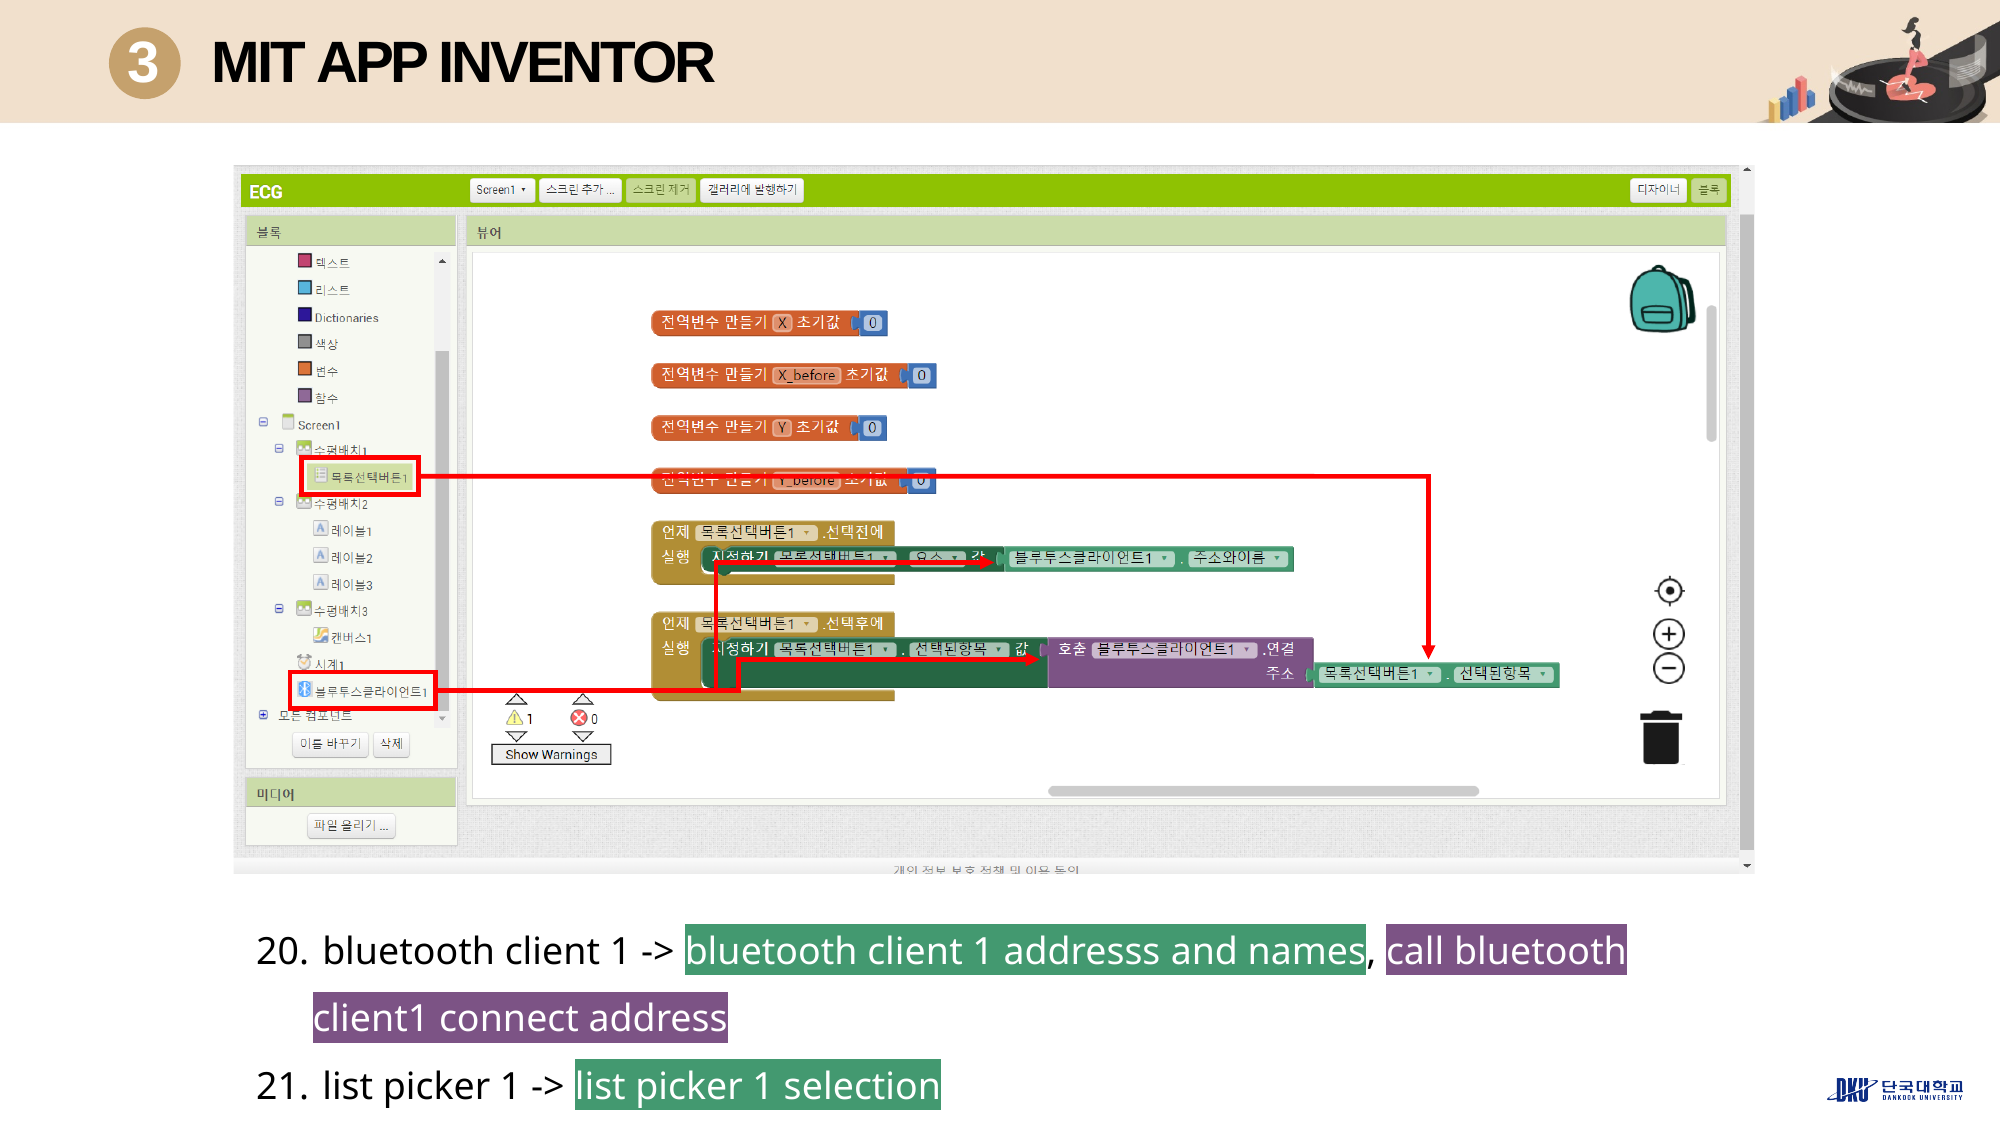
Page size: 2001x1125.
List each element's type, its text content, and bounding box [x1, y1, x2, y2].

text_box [108, 17, 181, 103]
picture [0, 0, 2000, 1125]
text_box bluetooth client 1 -> bluetooth client 1 addresss and names, call bluetooth client1 connect address list picker 1 -> list picker 1 selection [241, 897, 1747, 1115]
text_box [435, 659, 1040, 691]
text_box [435, 562, 995, 659]
text_box MIT APP INVENTOR [181, 17, 739, 102]
